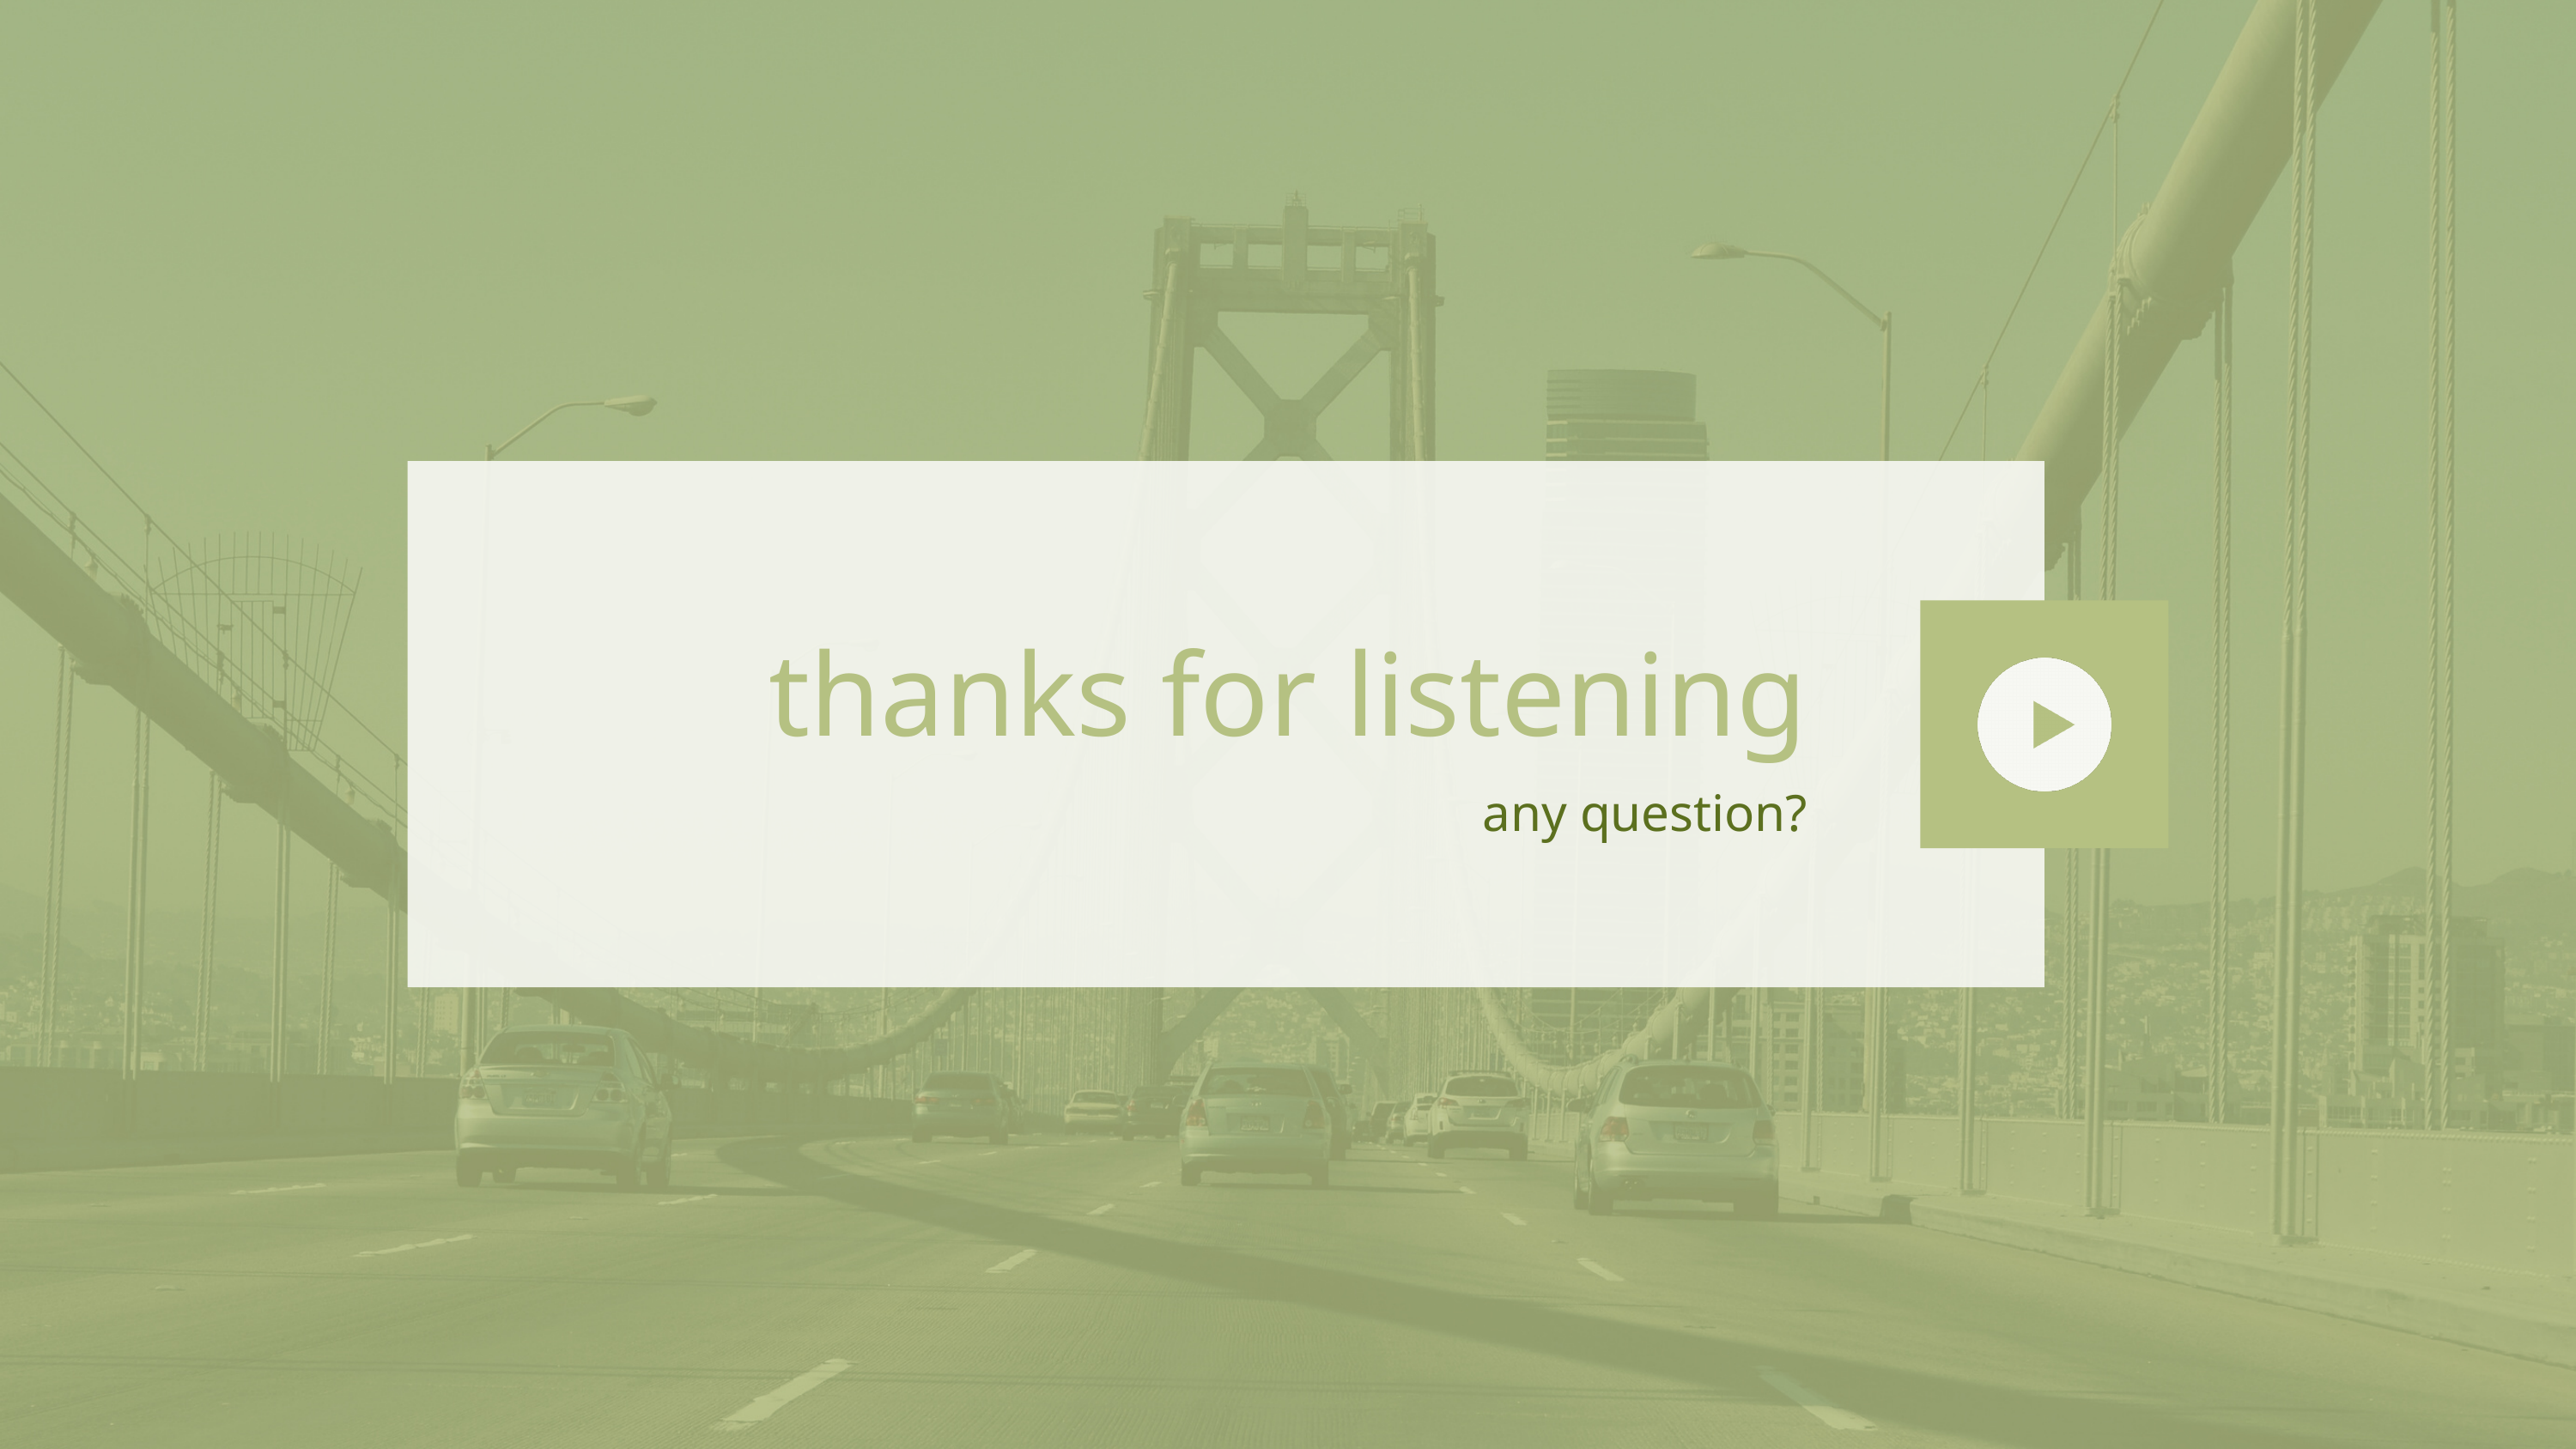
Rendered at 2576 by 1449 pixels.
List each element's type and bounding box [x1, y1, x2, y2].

picture [0, 0, 2576, 1449]
text_box [1920, 600, 2169, 849]
text_box [407, 460, 2045, 988]
